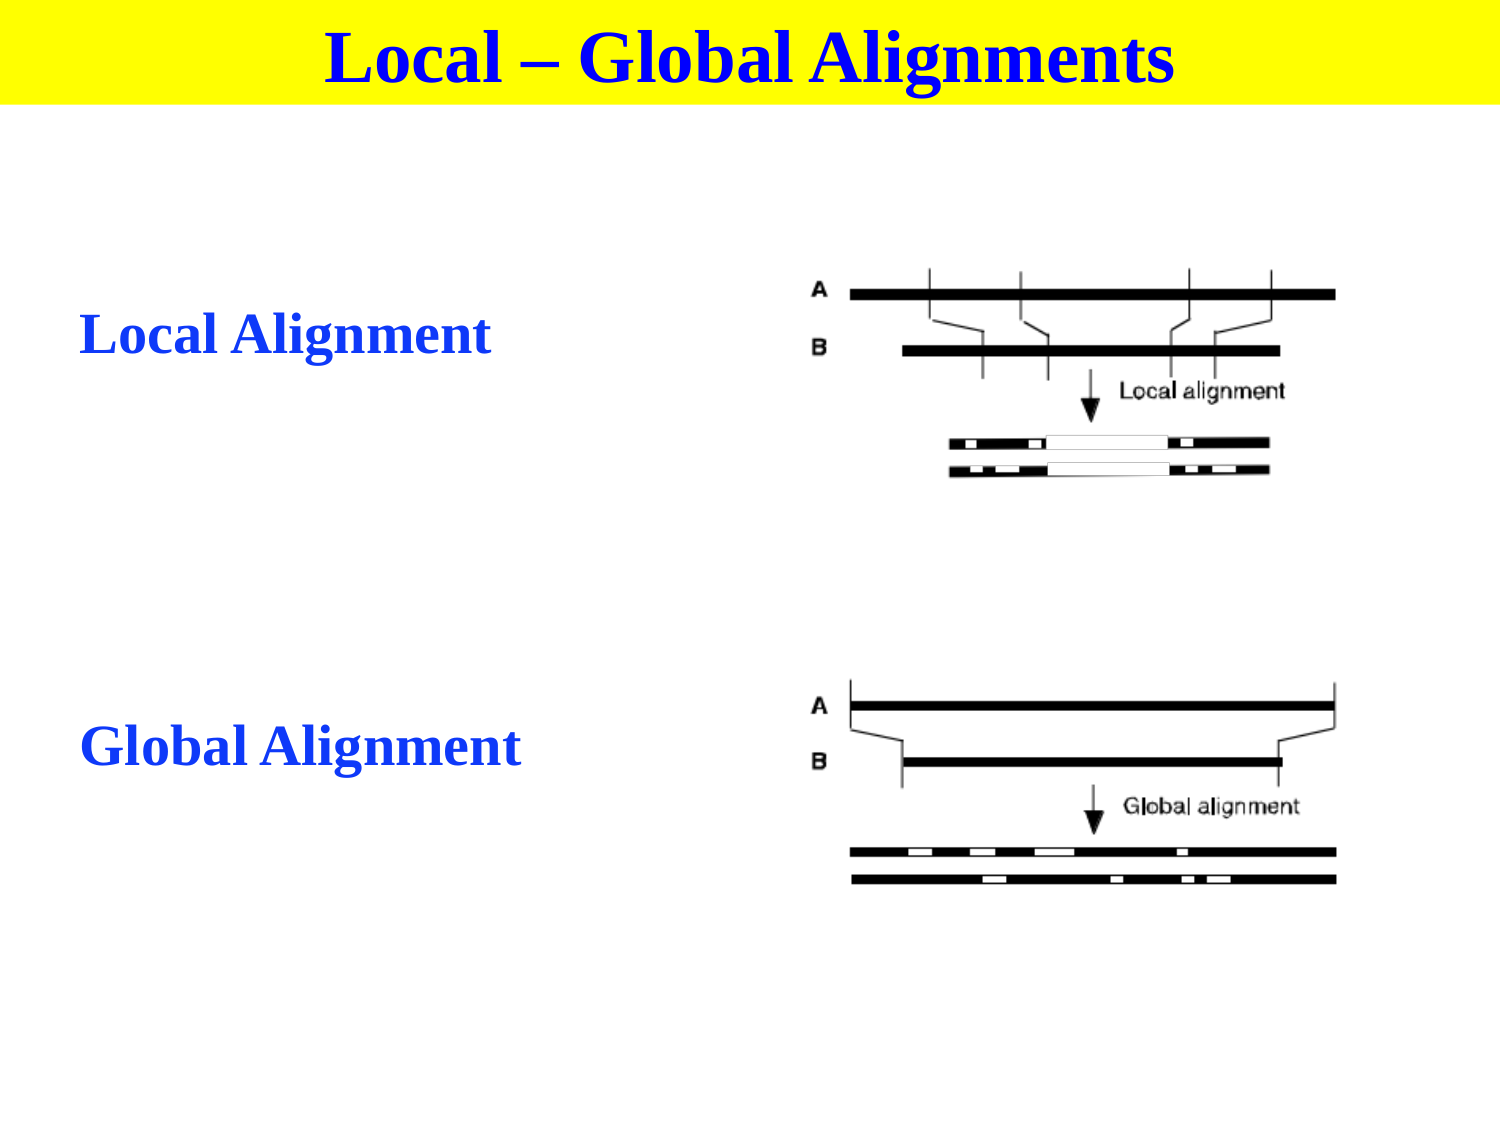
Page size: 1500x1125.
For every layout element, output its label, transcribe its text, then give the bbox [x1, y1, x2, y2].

text_box Global Alignment [64, 699, 600, 785]
text_box Local Alignment [64, 287, 573, 373]
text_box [787, 249, 1355, 484]
text_box Local – Global Alignments [0, 0, 1500, 105]
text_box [787, 674, 1359, 904]
